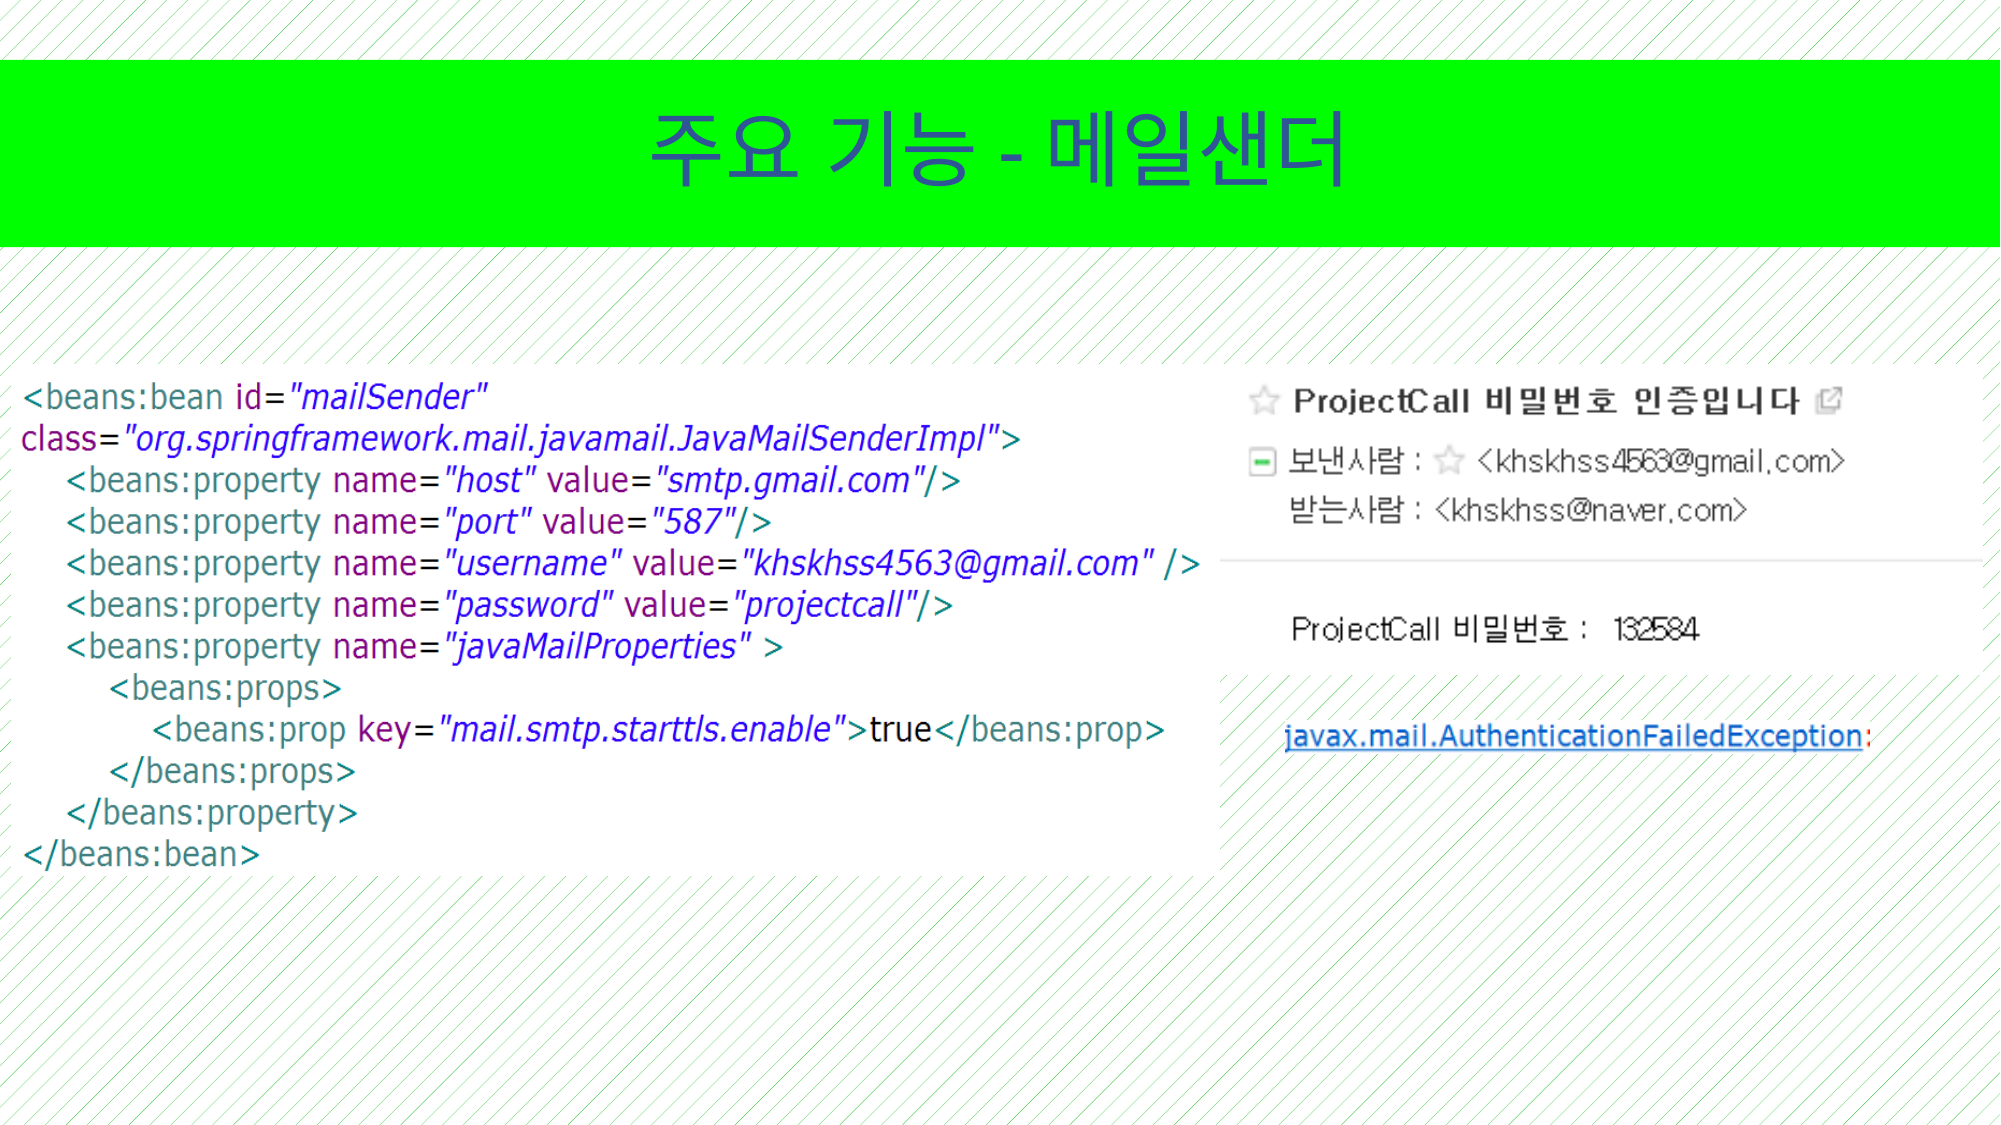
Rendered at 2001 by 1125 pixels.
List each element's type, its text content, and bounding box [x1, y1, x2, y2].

picture [1285, 720, 1870, 754]
picture [11, 364, 1983, 876]
title 주요 기능-메일샌더 [0, 59, 2000, 248]
